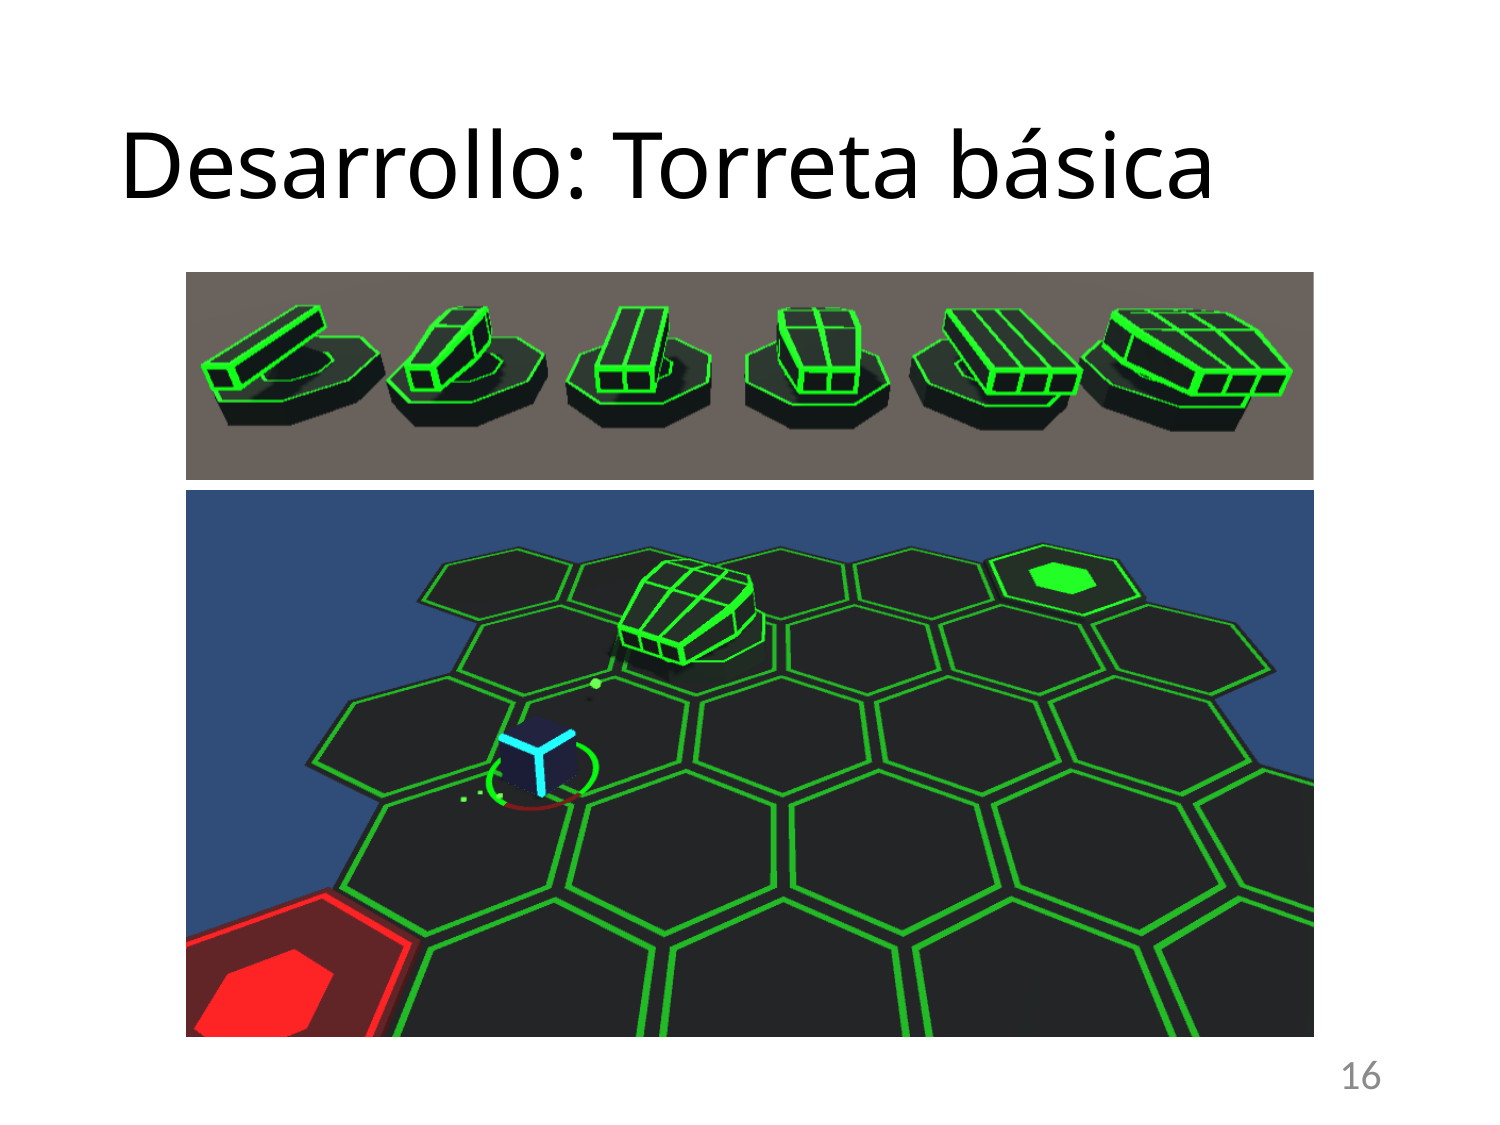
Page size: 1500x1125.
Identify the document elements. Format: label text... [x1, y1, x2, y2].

title Desarrollo: Torreta básica [103, 59, 1397, 278]
slide_number 16 [1059, 1042, 1397, 1103]
picture [186, 271, 1314, 480]
picture [186, 490, 1314, 1037]
